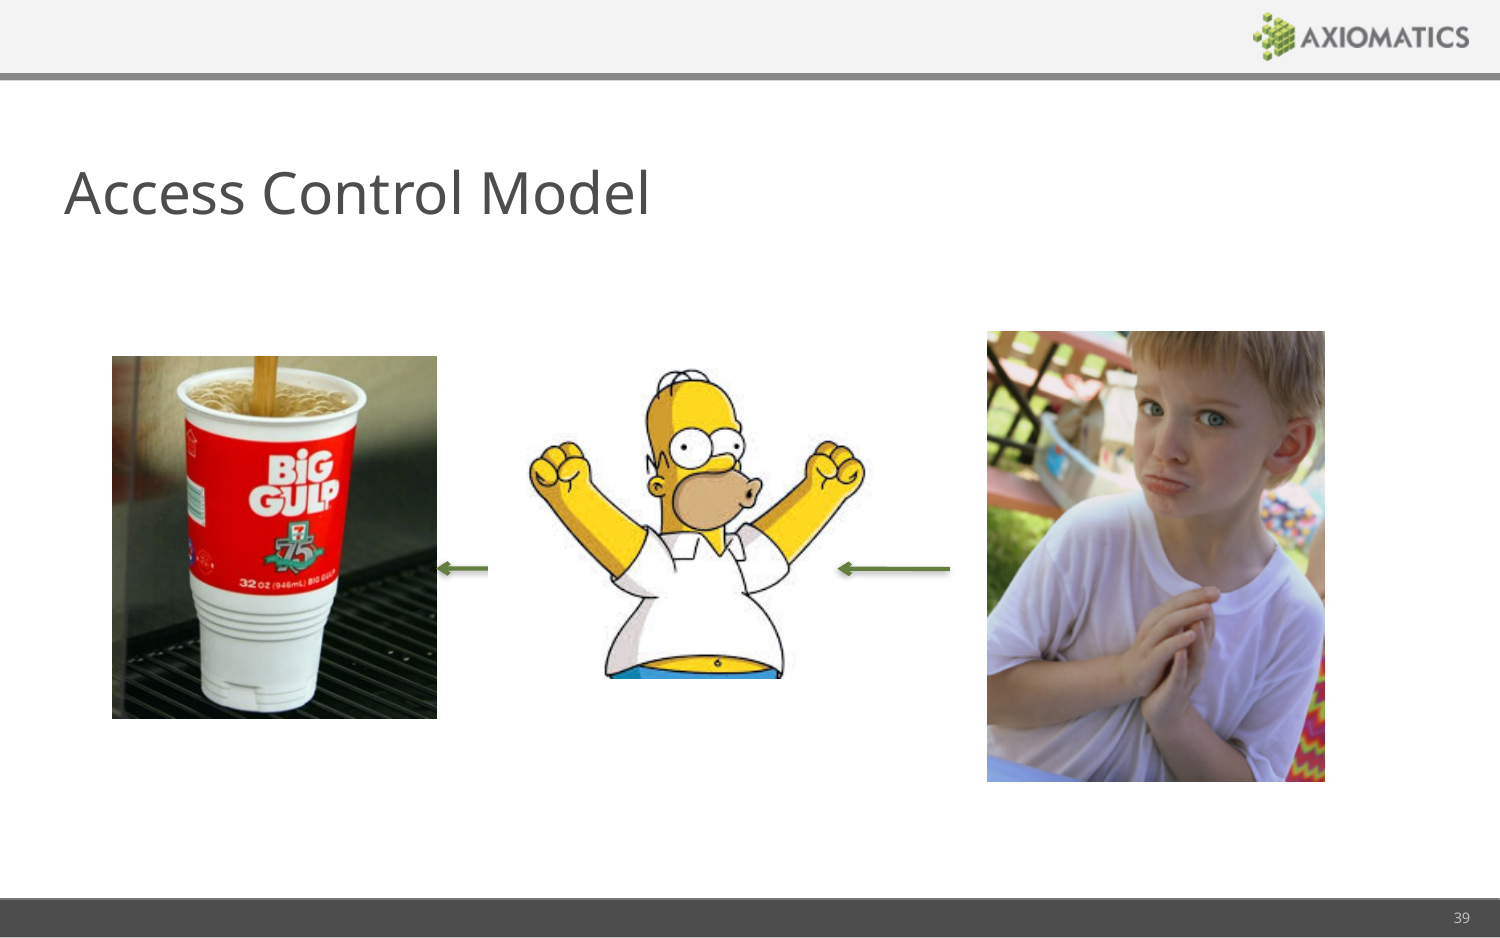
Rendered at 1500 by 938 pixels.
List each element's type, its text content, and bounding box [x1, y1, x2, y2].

picture [987, 330, 1326, 782]
picture [1253, 12, 1469, 61]
picture [488, 355, 891, 679]
footer [512, 900, 988, 938]
title Access Control Model [64, 155, 1436, 251]
picture [112, 355, 437, 719]
slide_number 39 [1074, 900, 1471, 938]
